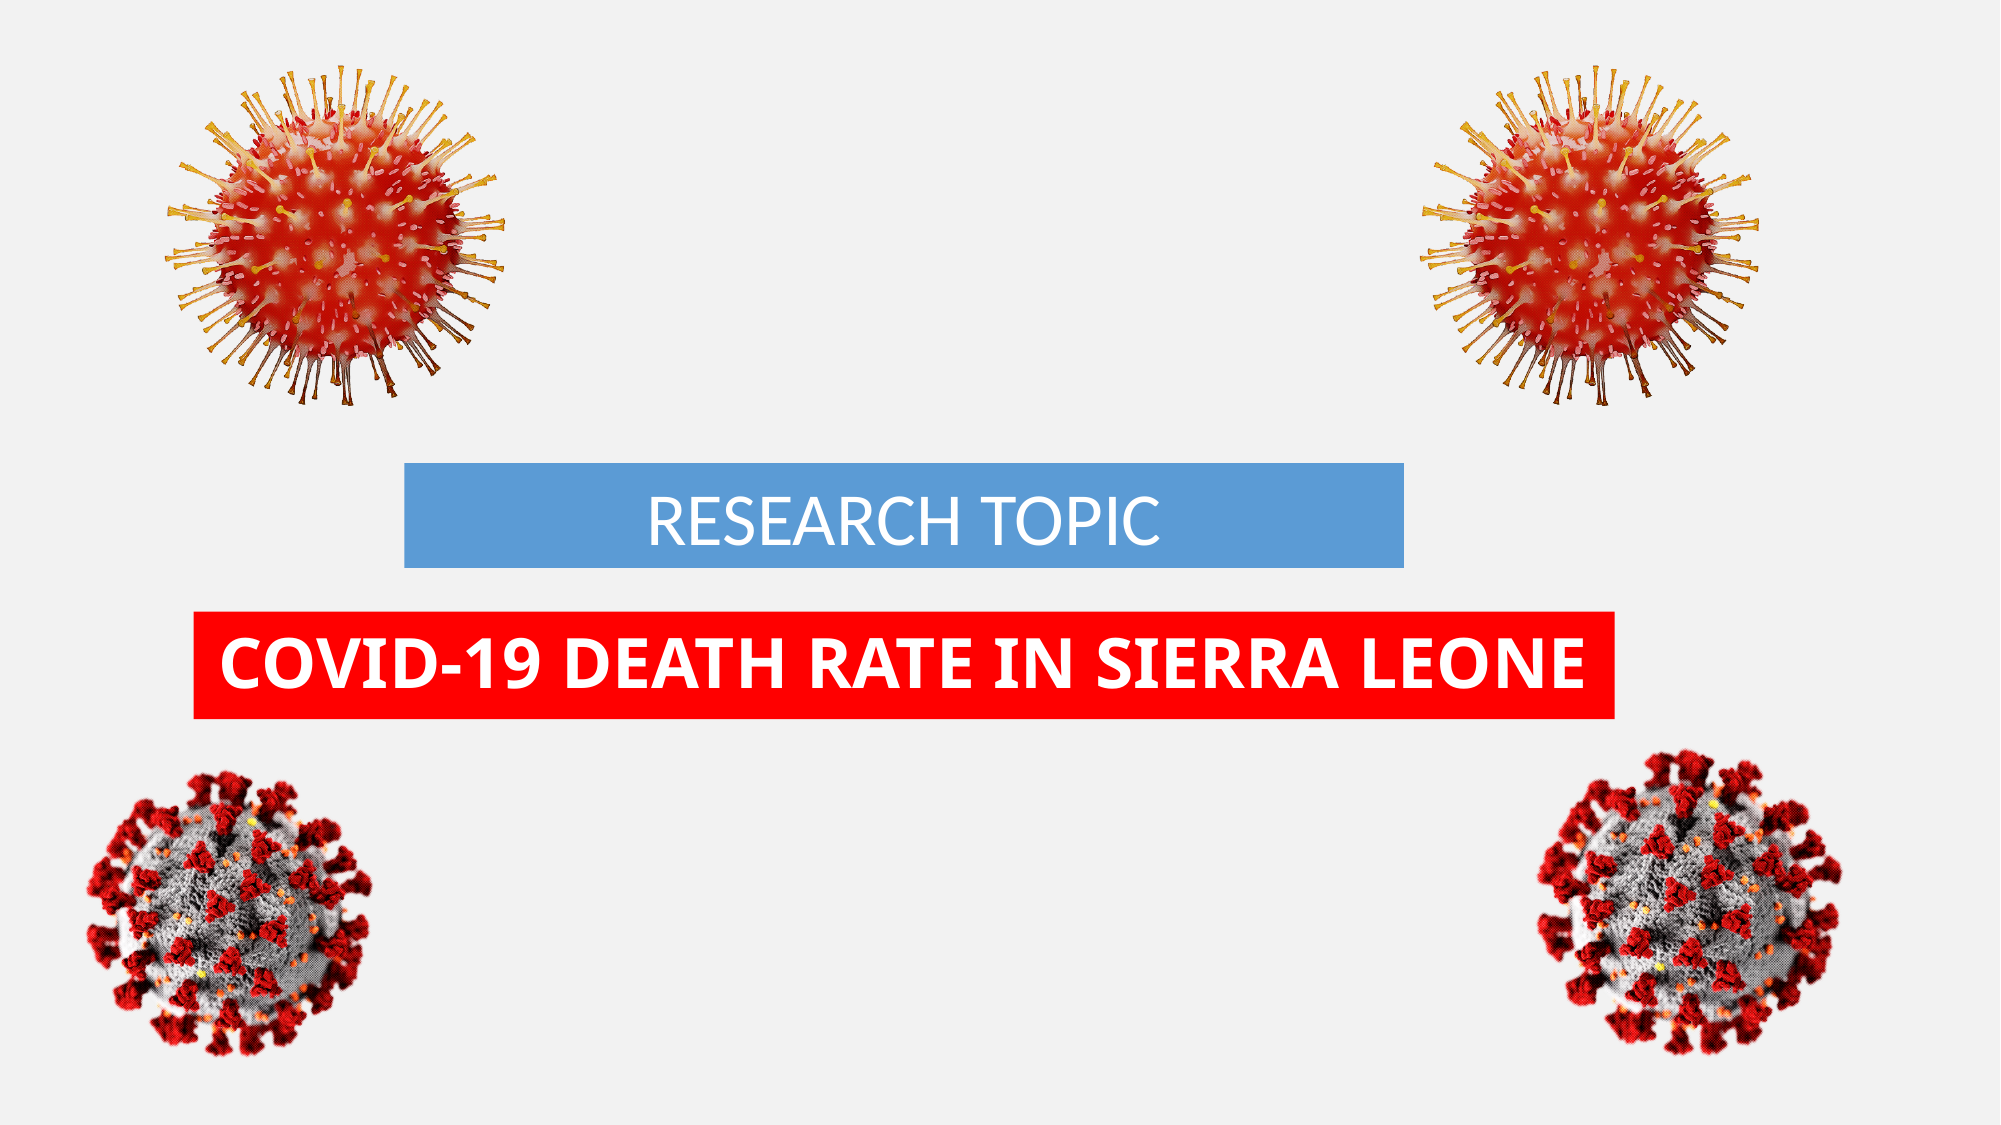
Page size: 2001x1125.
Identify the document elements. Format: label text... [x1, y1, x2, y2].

picture [76, 761, 389, 1074]
picture [40, 61, 680, 421]
title COVID-19 DEATH RATE IN SIERRA LEONE [193, 611, 1615, 720]
text_box RESEARCH TOPIC [404, 463, 1404, 568]
picture [1295, 61, 1934, 421]
picture [1526, 739, 1860, 1074]
